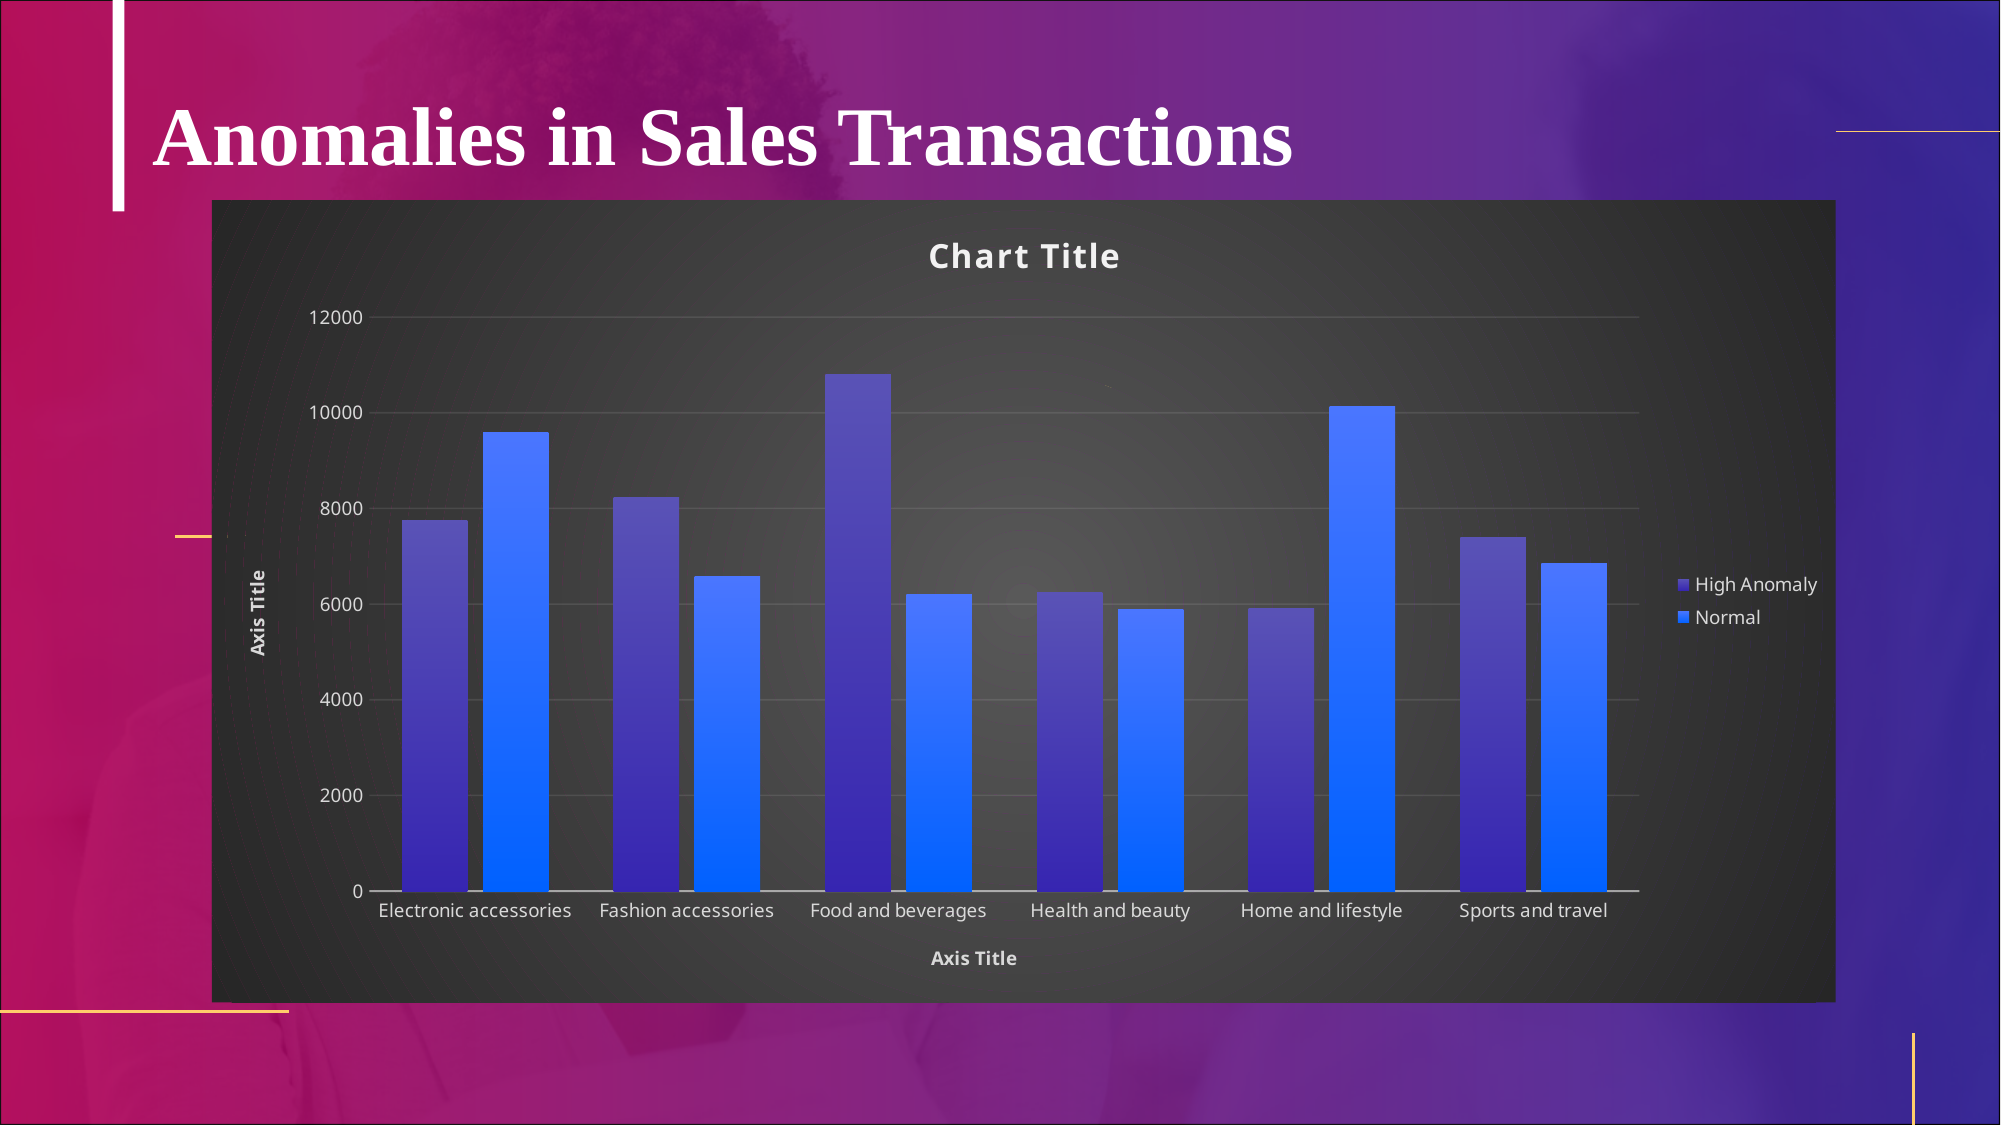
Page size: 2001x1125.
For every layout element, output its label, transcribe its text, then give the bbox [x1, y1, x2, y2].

chart [211, 199, 1836, 1003]
title Anomalies in Sales Transactions [137, 29, 1863, 247]
